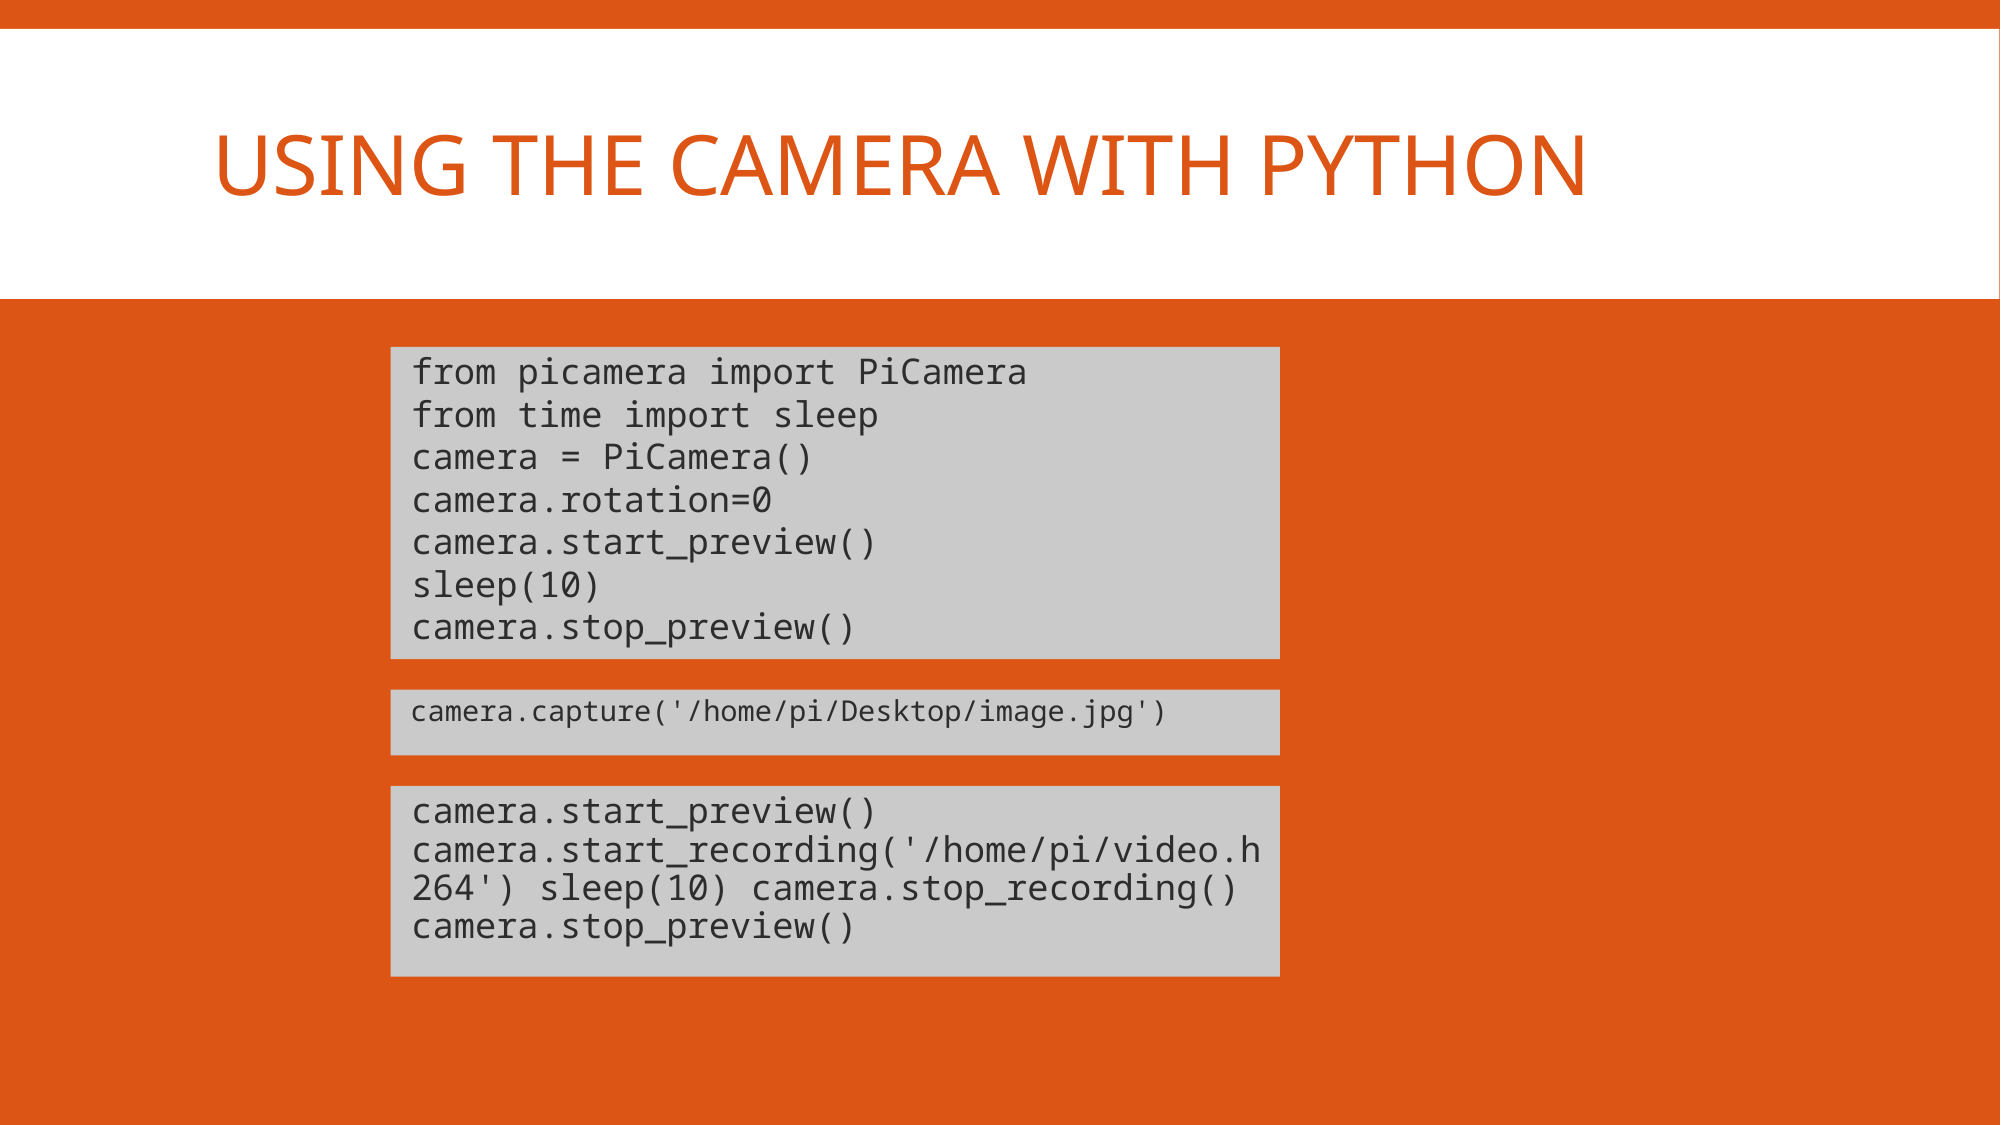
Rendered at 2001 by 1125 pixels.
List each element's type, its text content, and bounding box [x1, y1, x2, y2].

text_box camera.capture('/home/pi/Desktop/image.jpg') [390, 689, 1280, 756]
list from picamera import PiCamera from time import sleep camera = PiCamera() camera.rotation=0 camera.start_preview() sleep(10) camera.stop_preview() [390, 346, 1280, 660]
title Using the Camera with Python [197, 46, 1803, 295]
text_box camera.start_preview() camera.start_recording('/home/pi/video.h264') sleep(10) camera.stop_recording() camera.stop_preview() [390, 785, 1280, 977]
